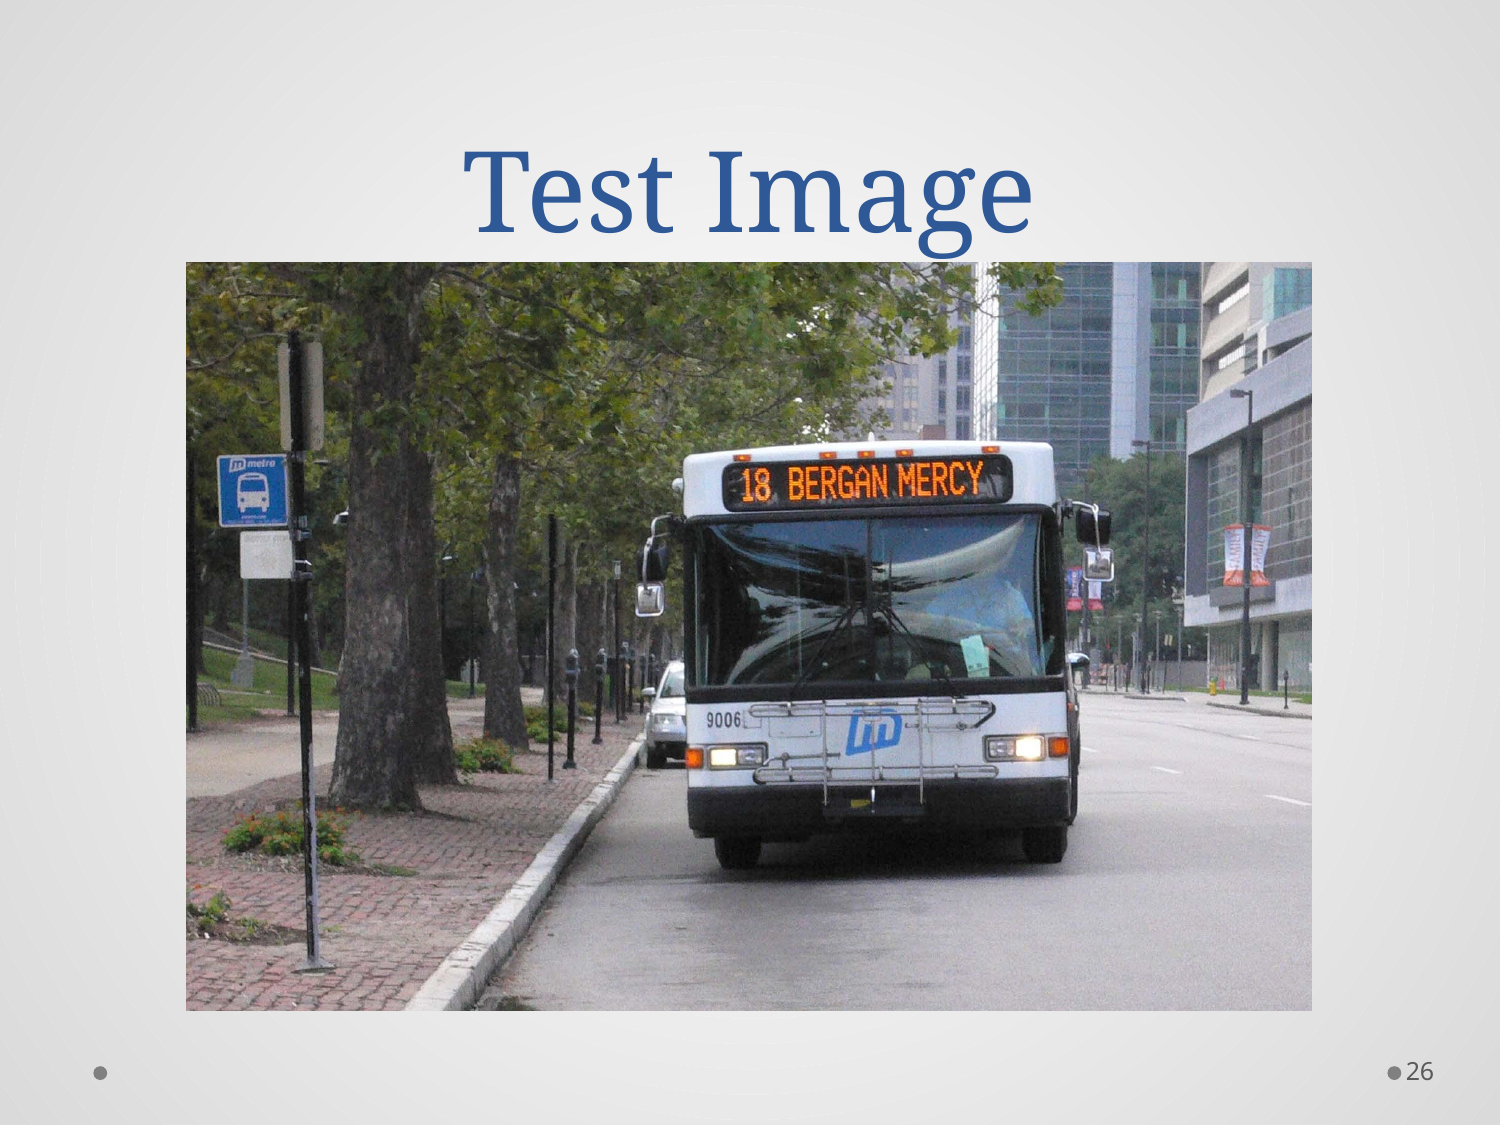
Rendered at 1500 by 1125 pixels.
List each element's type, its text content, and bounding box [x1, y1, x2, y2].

title Test Image [75, 0, 1425, 263]
slide_number 26 [1401, 1042, 1494, 1103]
picture [185, 262, 1312, 1011]
